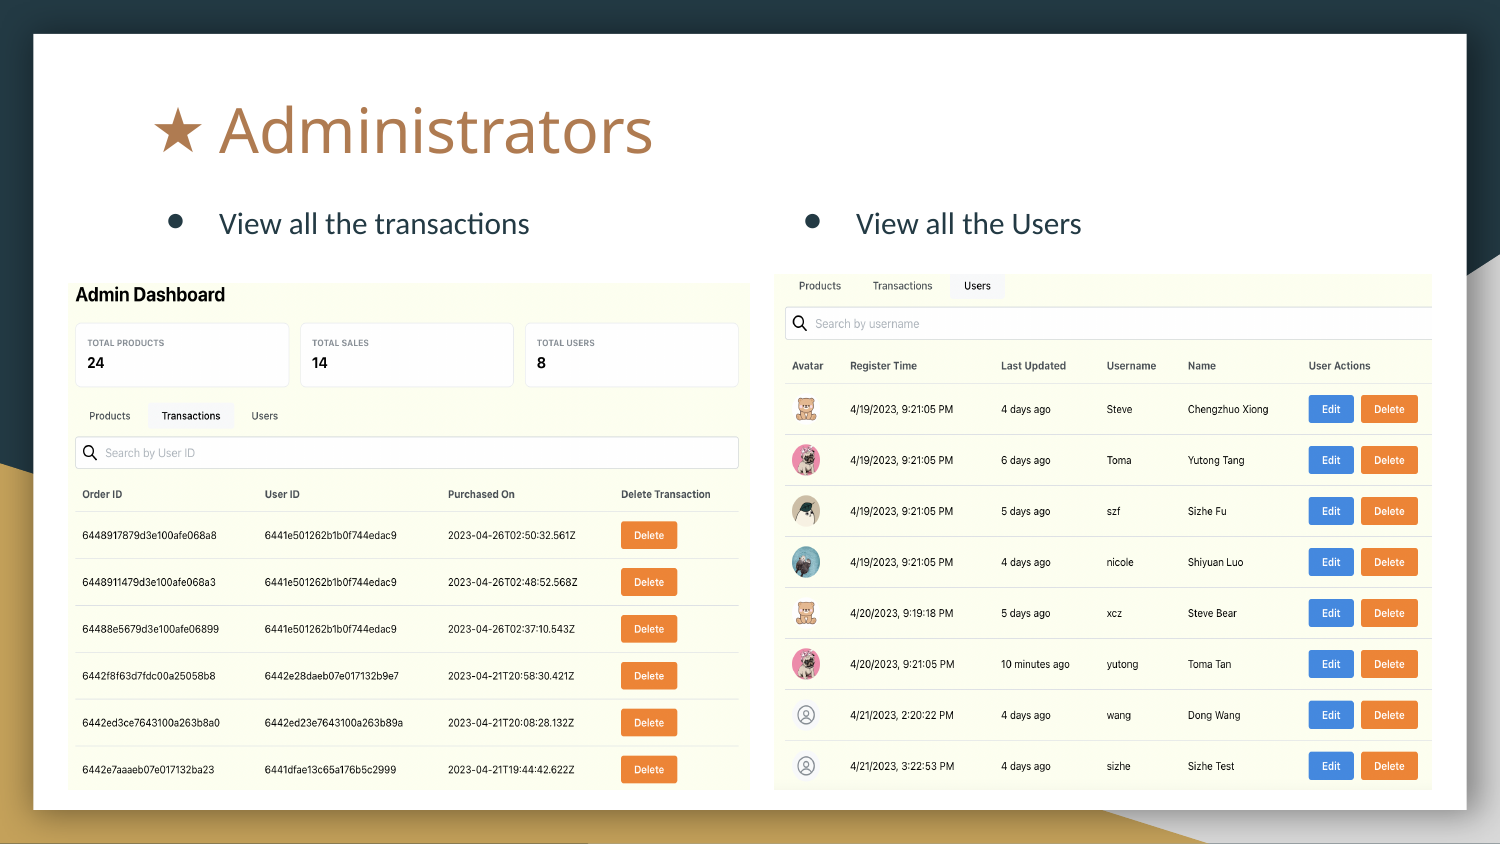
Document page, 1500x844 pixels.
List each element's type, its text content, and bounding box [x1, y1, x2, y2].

list View all the transactions [129, 183, 734, 259]
list View all the Users [766, 183, 1371, 250]
picture [774, 274, 1432, 790]
picture [68, 283, 751, 790]
title Administrators [129, 75, 1361, 233]
